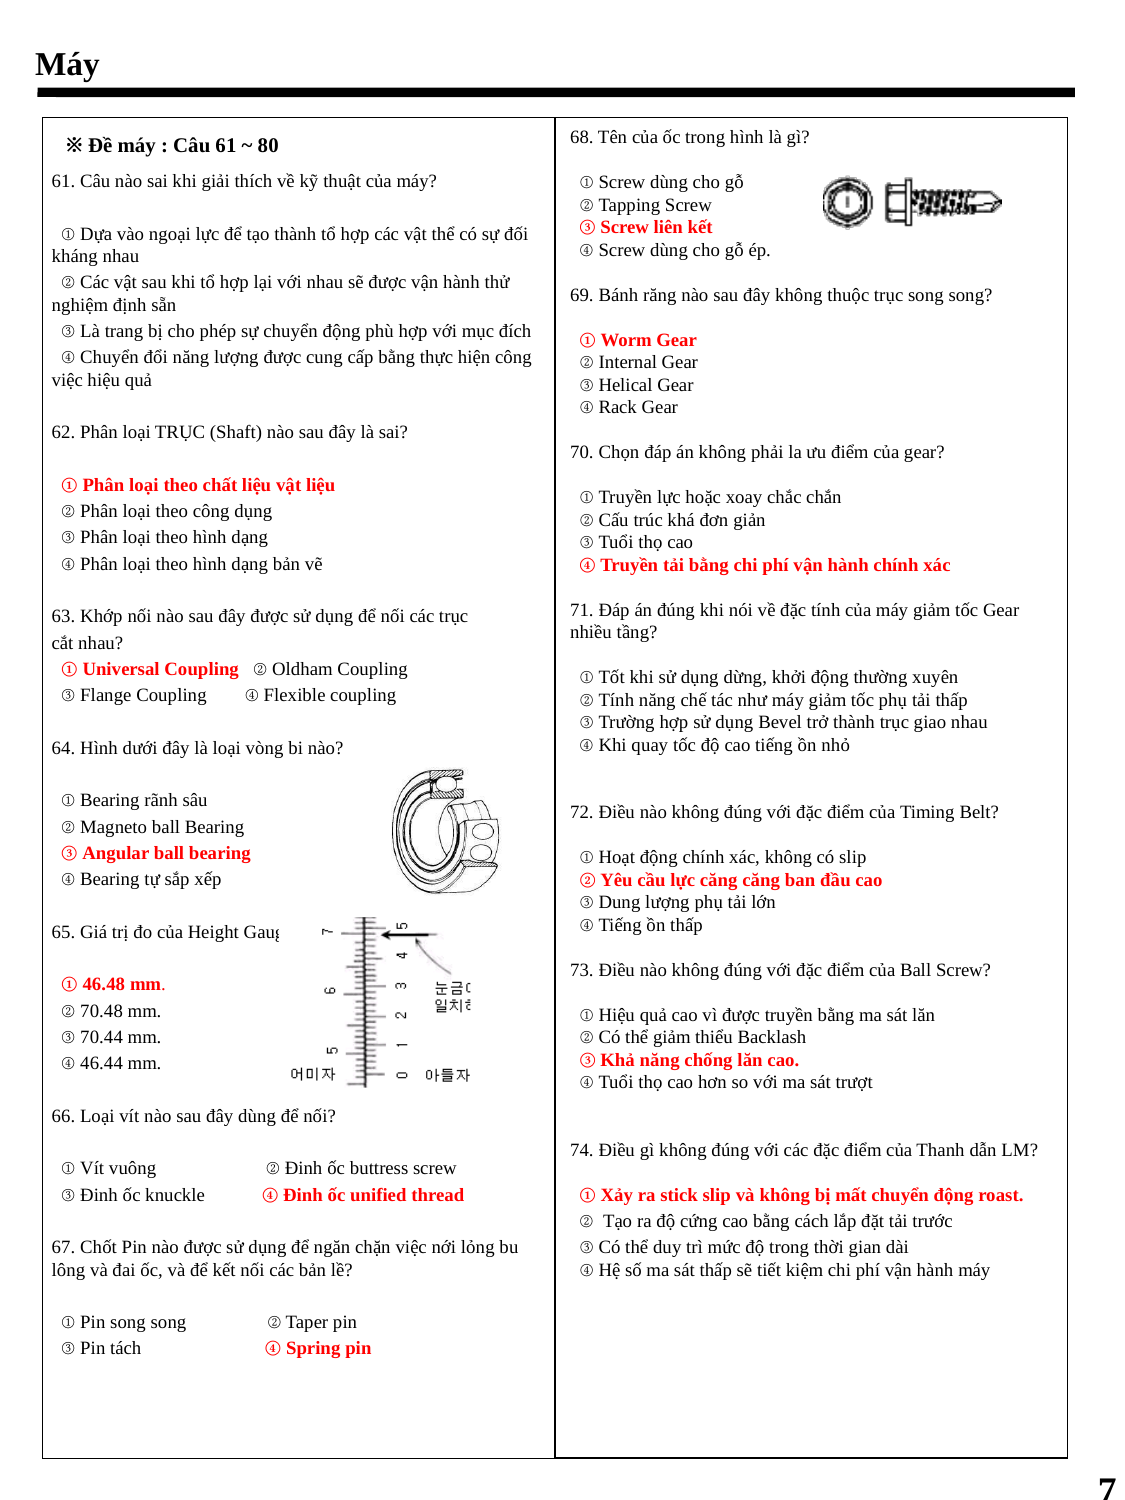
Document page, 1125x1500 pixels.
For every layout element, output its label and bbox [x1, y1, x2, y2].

text_box [1083, 1458, 1118, 1500]
picture [822, 166, 1003, 242]
picture [278, 902, 471, 1099]
text_box [20, 34, 185, 90]
picture [384, 767, 504, 901]
text_box [36, 117, 1068, 1459]
